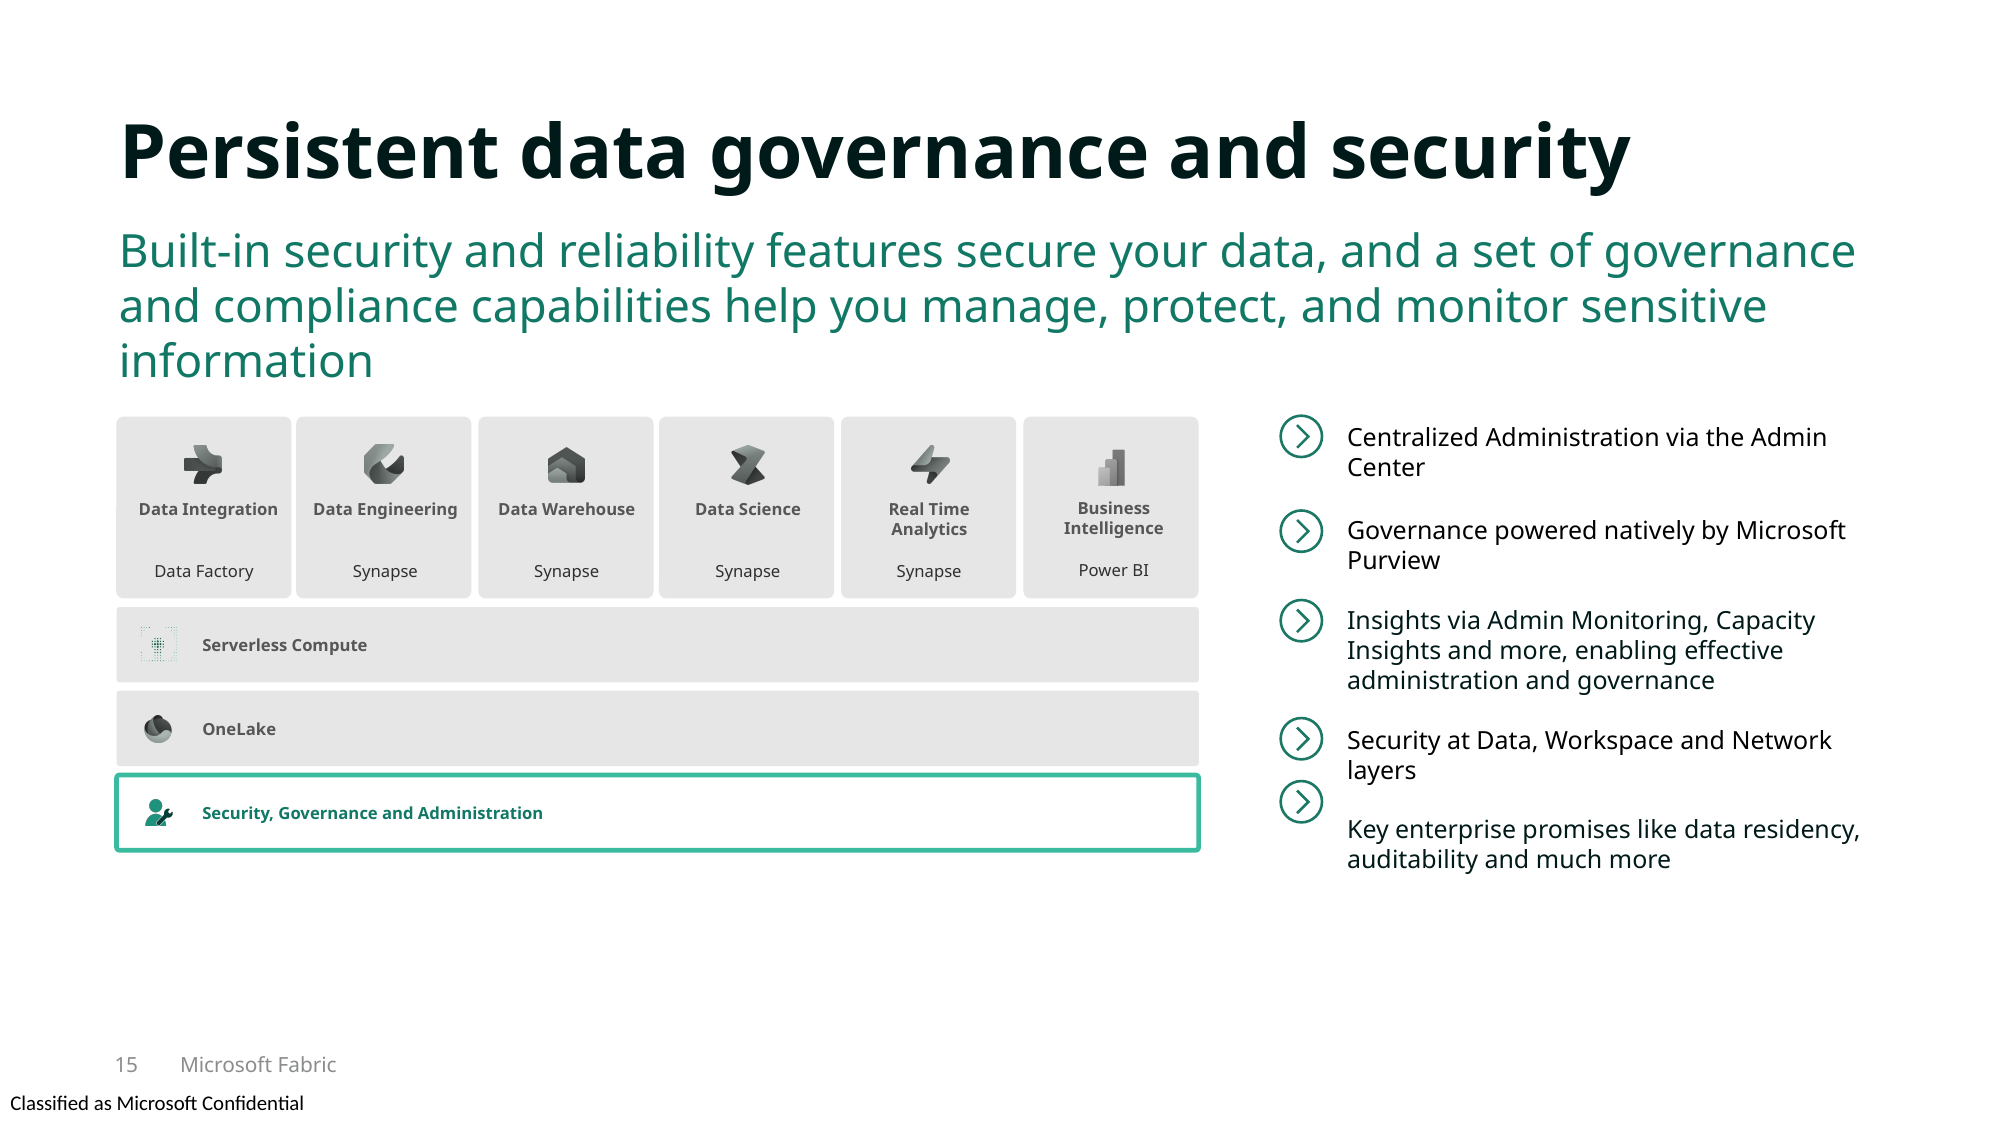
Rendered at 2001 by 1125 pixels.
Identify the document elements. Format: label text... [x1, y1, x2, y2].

slide_number 15 [99, 1035, 165, 1096]
text_box [1280, 718, 1323, 760]
text_box [1280, 510, 1323, 552]
title Persistent data governance and security [104, 106, 1884, 204]
text_box Centralized Administration via the Admin Center Governance powered natively by Microsoft Purview Insights via Admin Monitoring, Capacity Insights and more, enabling effective administration and governance Security at Data, Workspace and Network layers Key enterprise promises like data residency, auditability and much more [1332, 413, 1893, 882]
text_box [116, 416, 1202, 851]
text_box [1280, 781, 1323, 823]
text_box [1280, 415, 1323, 458]
footer Microsoft Fabric [165, 1035, 507, 1096]
text_box [1280, 600, 1323, 642]
subtitle Built-in security and reliability features secure your data, and a set of governance and compliance capabilities help you manage, protect, and monitor sensitive information [104, 214, 1884, 275]
